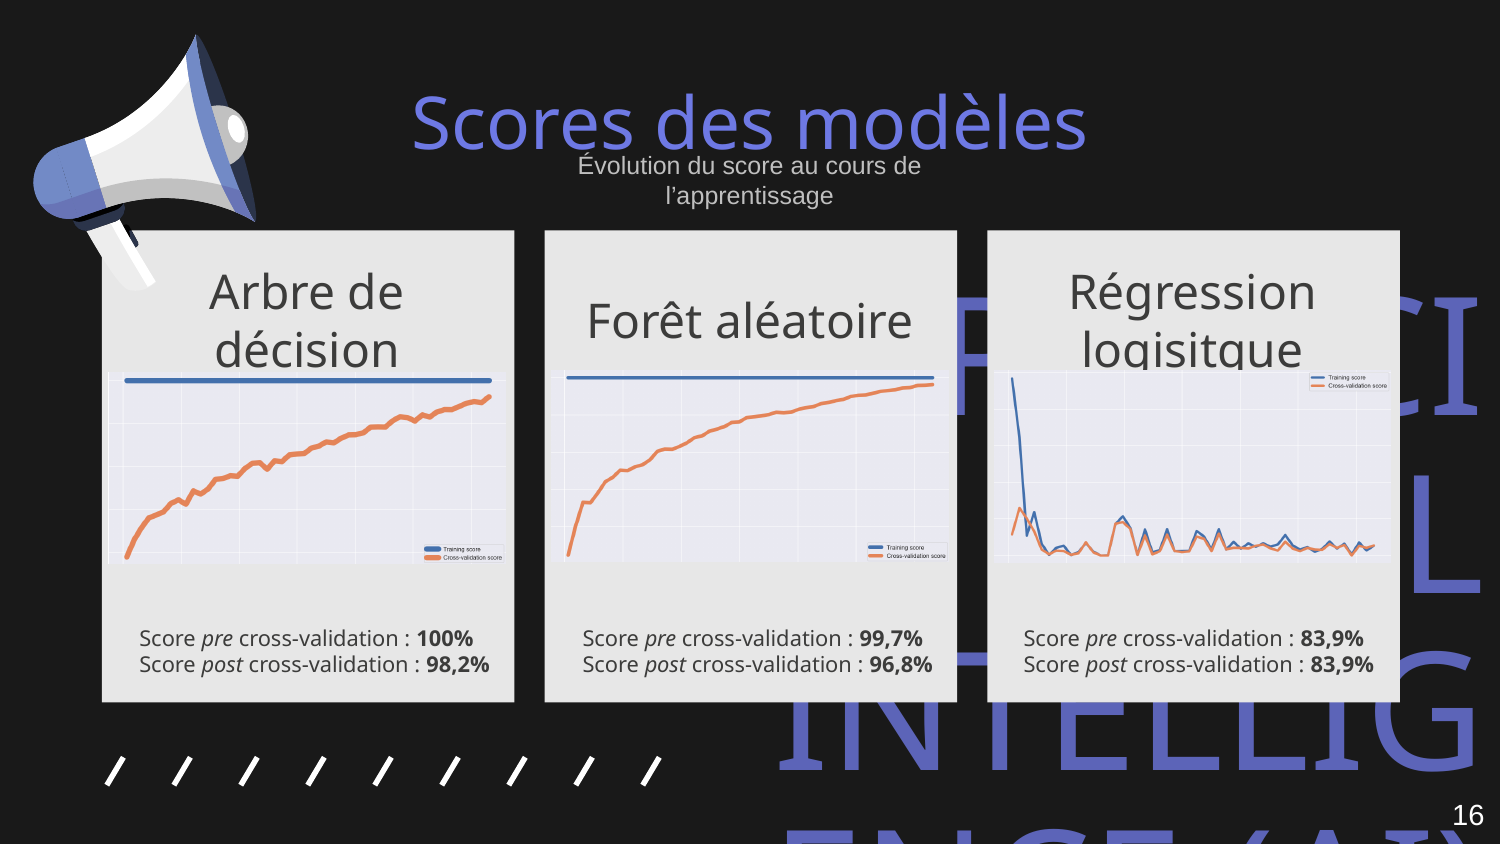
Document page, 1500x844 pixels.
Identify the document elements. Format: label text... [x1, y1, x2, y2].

text_box [101, 230, 515, 703]
text_box [544, 230, 958, 611]
title Forêt aléatoire [560, 248, 940, 368]
title Arbre de décision [118, 248, 497, 370]
picture [994, 370, 1391, 563]
text_box 16 [1437, 789, 1500, 839]
text_box Évolution du score au cours de l’apprentissage [549, 142, 951, 218]
picture [551, 370, 949, 563]
subtitle Score pre cross-validation : 100% Score post cross-validation : 98,2% [101, 611, 514, 691]
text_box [104, 755, 662, 787]
text_box Score pre cross-validation : 83,9% Score post cross-validation : 83,9% [985, 611, 1399, 691]
title Scores des modèles [265, 72, 1382, 167]
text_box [29, 34, 260, 292]
picture [108, 371, 506, 564]
text_box Score pre cross-validation : 99,7% Score post cross-validation : 96,8% [544, 611, 958, 691]
text_box [544, 691, 958, 703]
text_box [987, 230, 1400, 703]
title Régression logisitque [1003, 248, 1382, 368]
